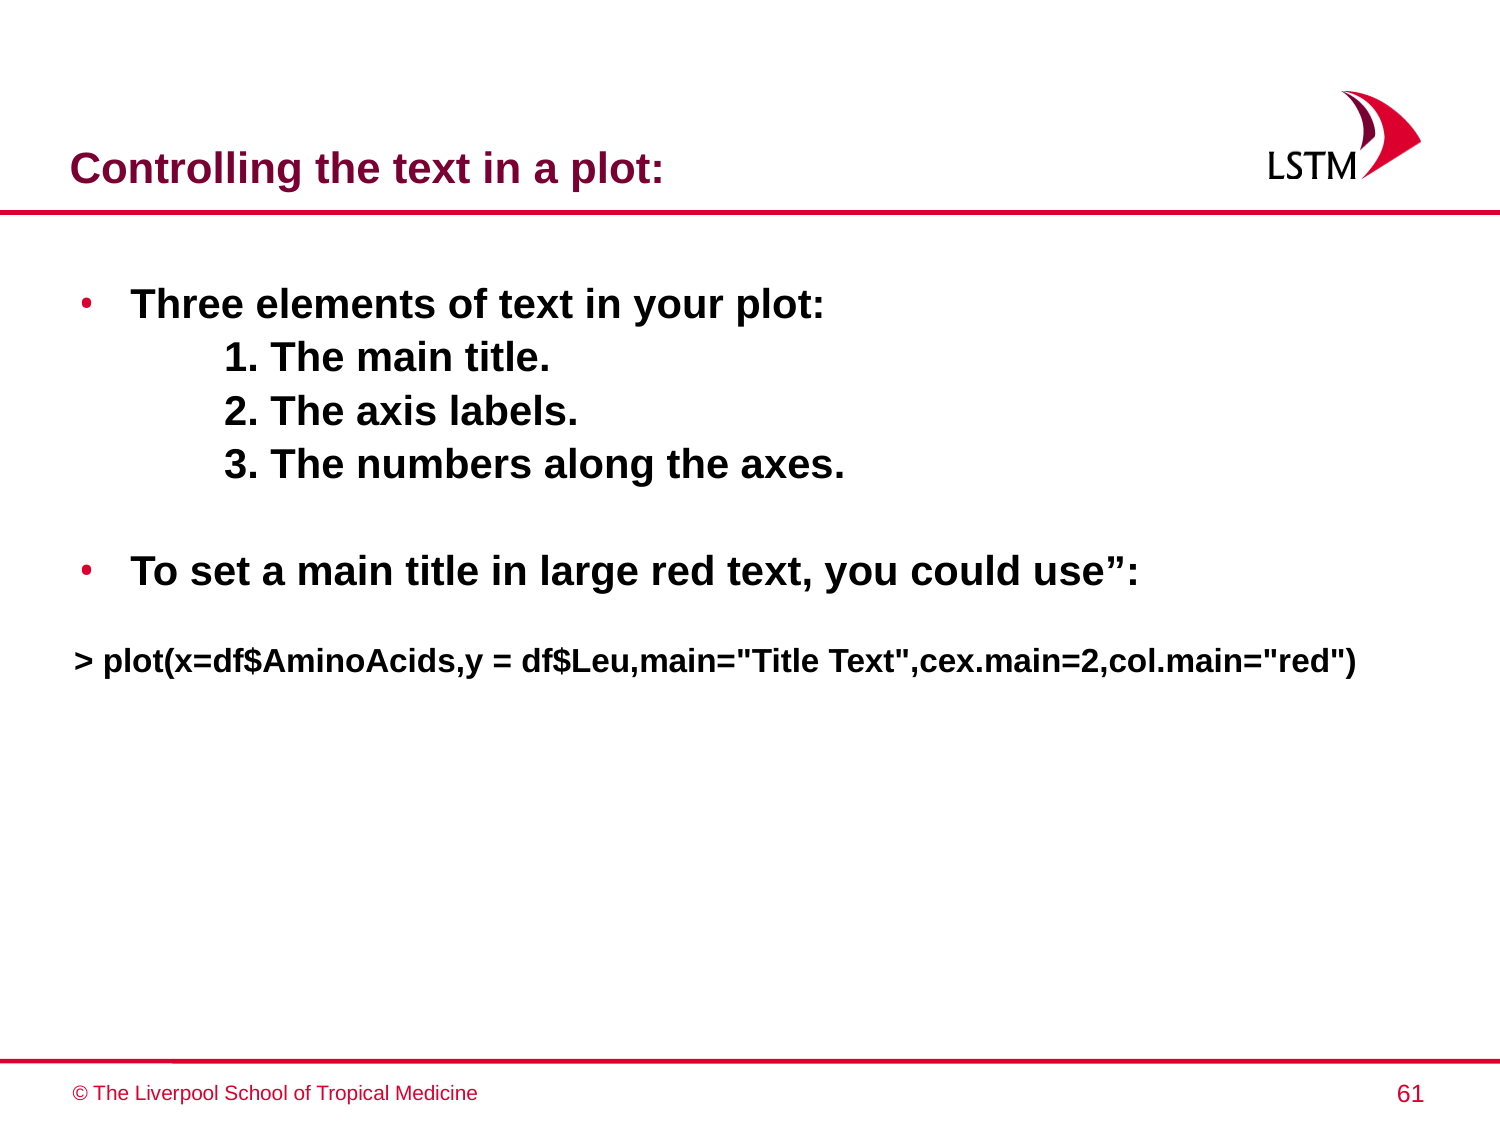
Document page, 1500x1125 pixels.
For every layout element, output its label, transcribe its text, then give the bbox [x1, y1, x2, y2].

picture [1269, 91, 1421, 179]
title Controlling the text in a plot: [54, 99, 1118, 201]
list Three elements of text in your plot: 1. The main title. 2. The axis labels. 3. The numbers along the axes. To set a main title in large red text, you could use”: > plot(x=df$AminoAcids,y = df$Leu,main="Title Text",cex.main=2,col.main="red") [58, 274, 1413, 1013]
